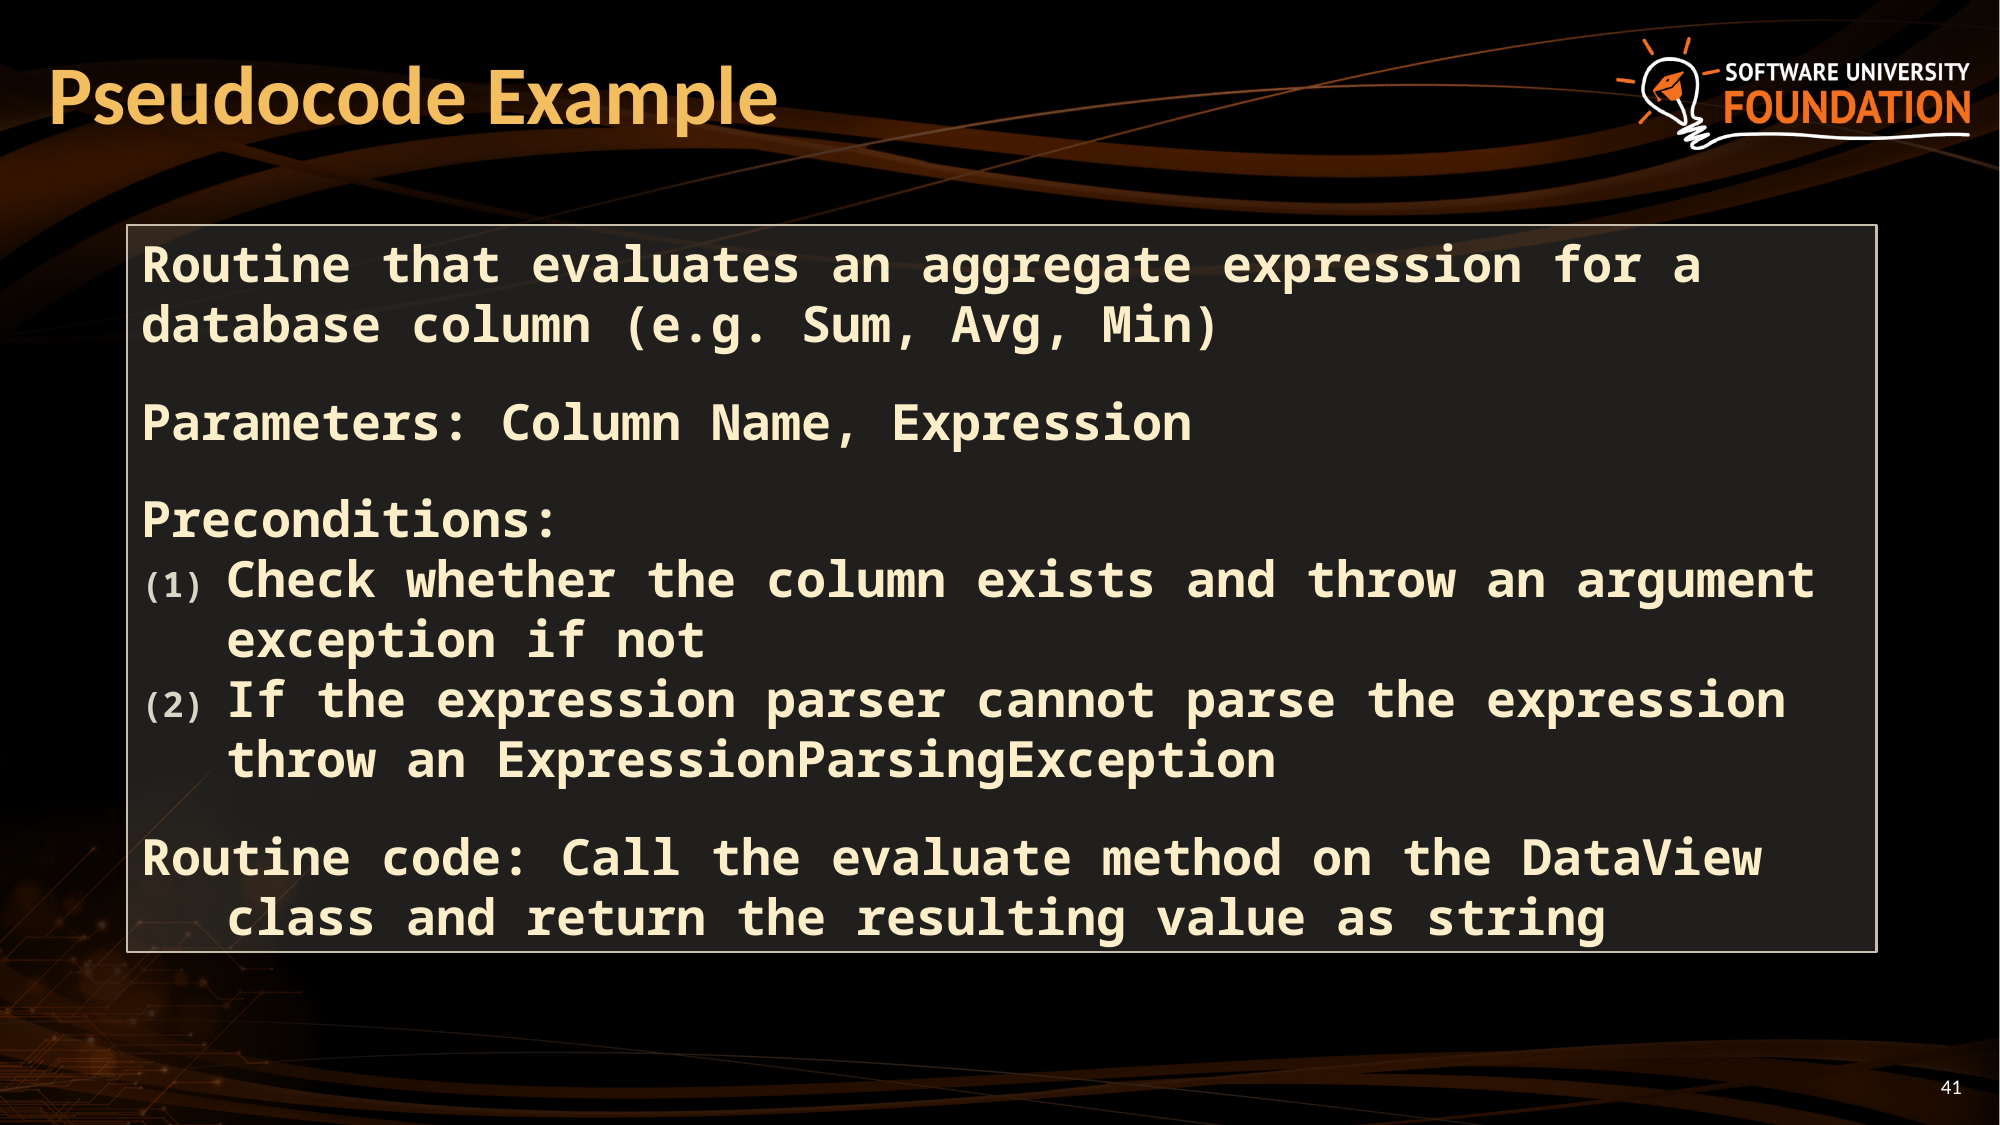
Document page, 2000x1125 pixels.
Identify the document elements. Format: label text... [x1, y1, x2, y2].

title Pseudocode Example [30, 6, 1602, 189]
picture [0, 0, 2000, 1125]
slide_number 41 [1897, 1070, 1968, 1103]
text_box Routine that evaluates an aggregate expression for a database column (e.g. Sum, Avg, Min) Parameters: Column Name, Expression Preconditions: Check whether the column exists and throw an argument exception if not If the expression parser cannot parse the expression throw an ExpressionParsingException Routine code: Call the evaluate method on the DataView class and return the resulting value as string [126, 224, 1877, 953]
